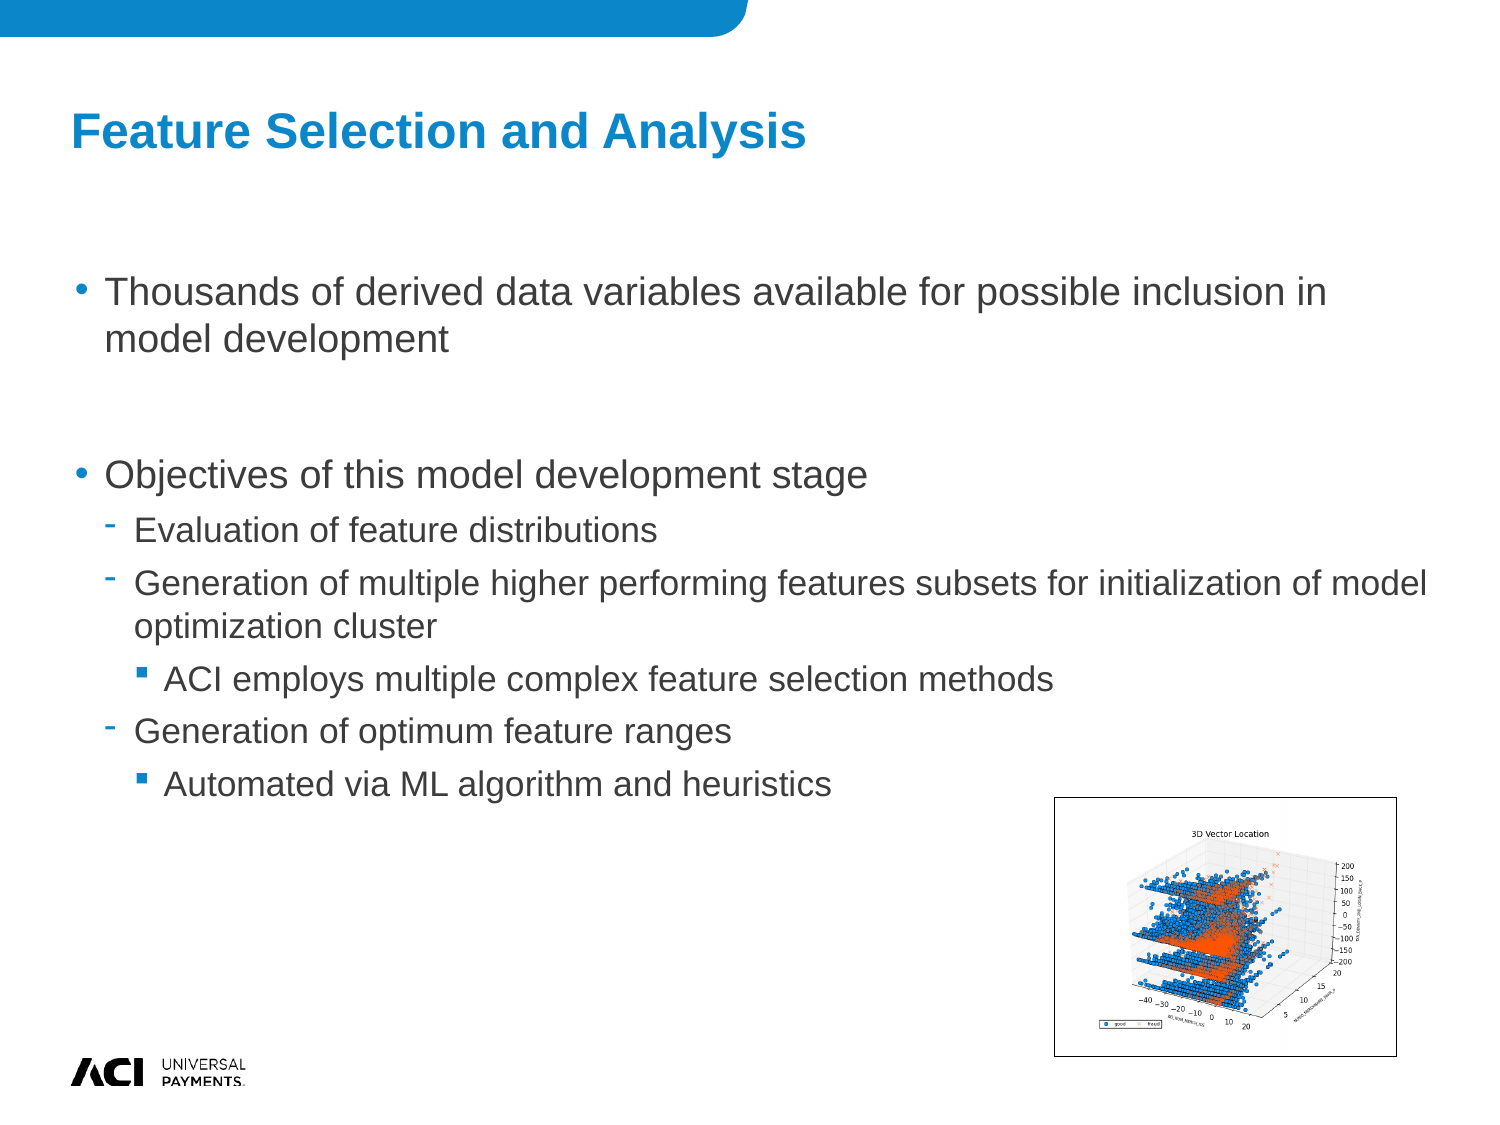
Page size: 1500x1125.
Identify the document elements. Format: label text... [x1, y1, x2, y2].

list Thousands of derived data variables available for possible inclusion in model development Objectives of this model development stage Evaluation of feature distributions Generation of multiple higher performing features subsets for initialization of model optimization cluster ACI employs multiple complex feature selection methods Generation of optimum feature ranges Automated via ML algorithm and heuristics [74, 265, 1430, 880]
title Feature Selection and Analysis [70, 88, 1430, 160]
picture [1054, 797, 1397, 1056]
